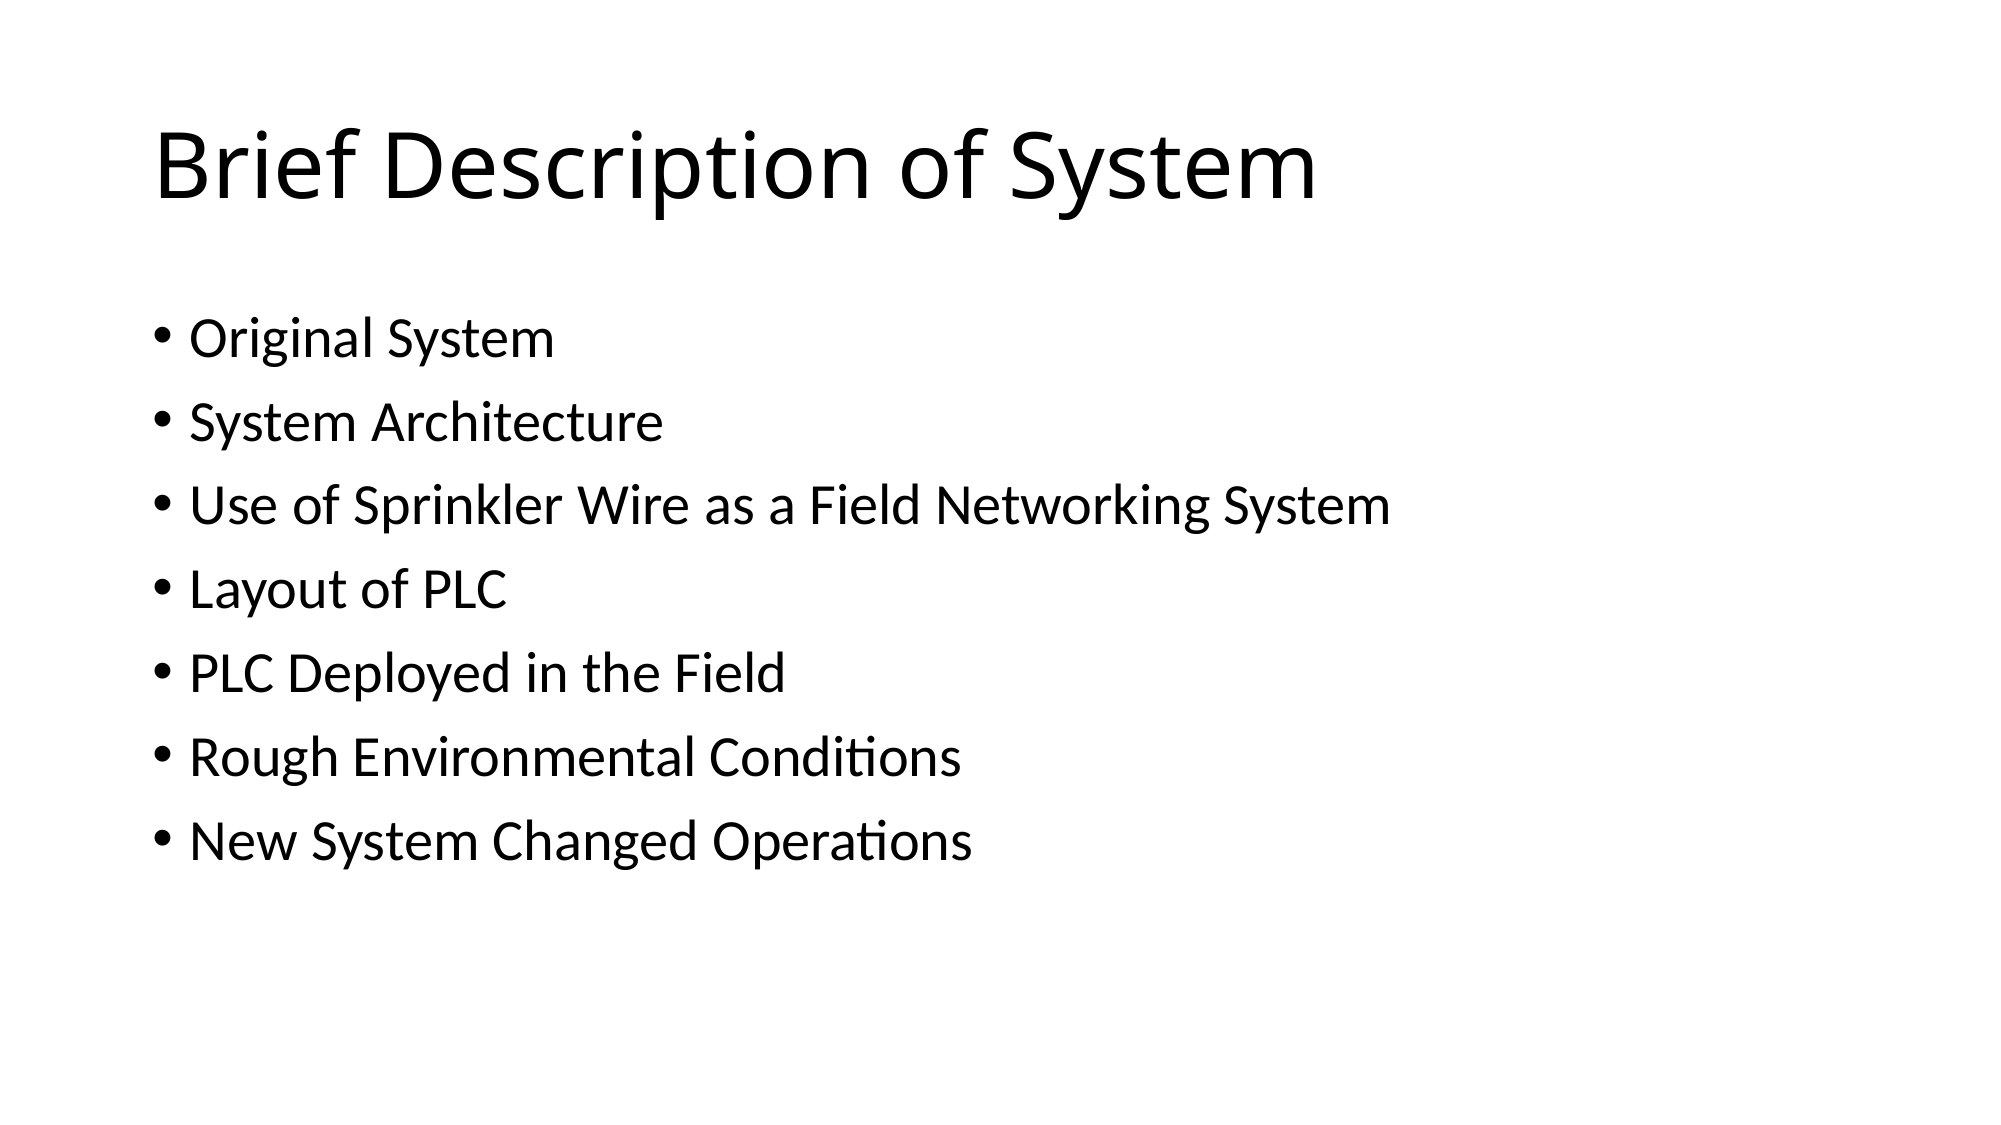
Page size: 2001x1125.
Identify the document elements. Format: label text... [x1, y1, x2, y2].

list Original System System Architecture Use of Sprinkler Wire as a Field Networking System Layout of PLC PLC Deployed in the Field Rough Environmental Conditions New System Changed Operations [137, 299, 1863, 1014]
title Brief Description of System [137, 59, 1863, 278]
